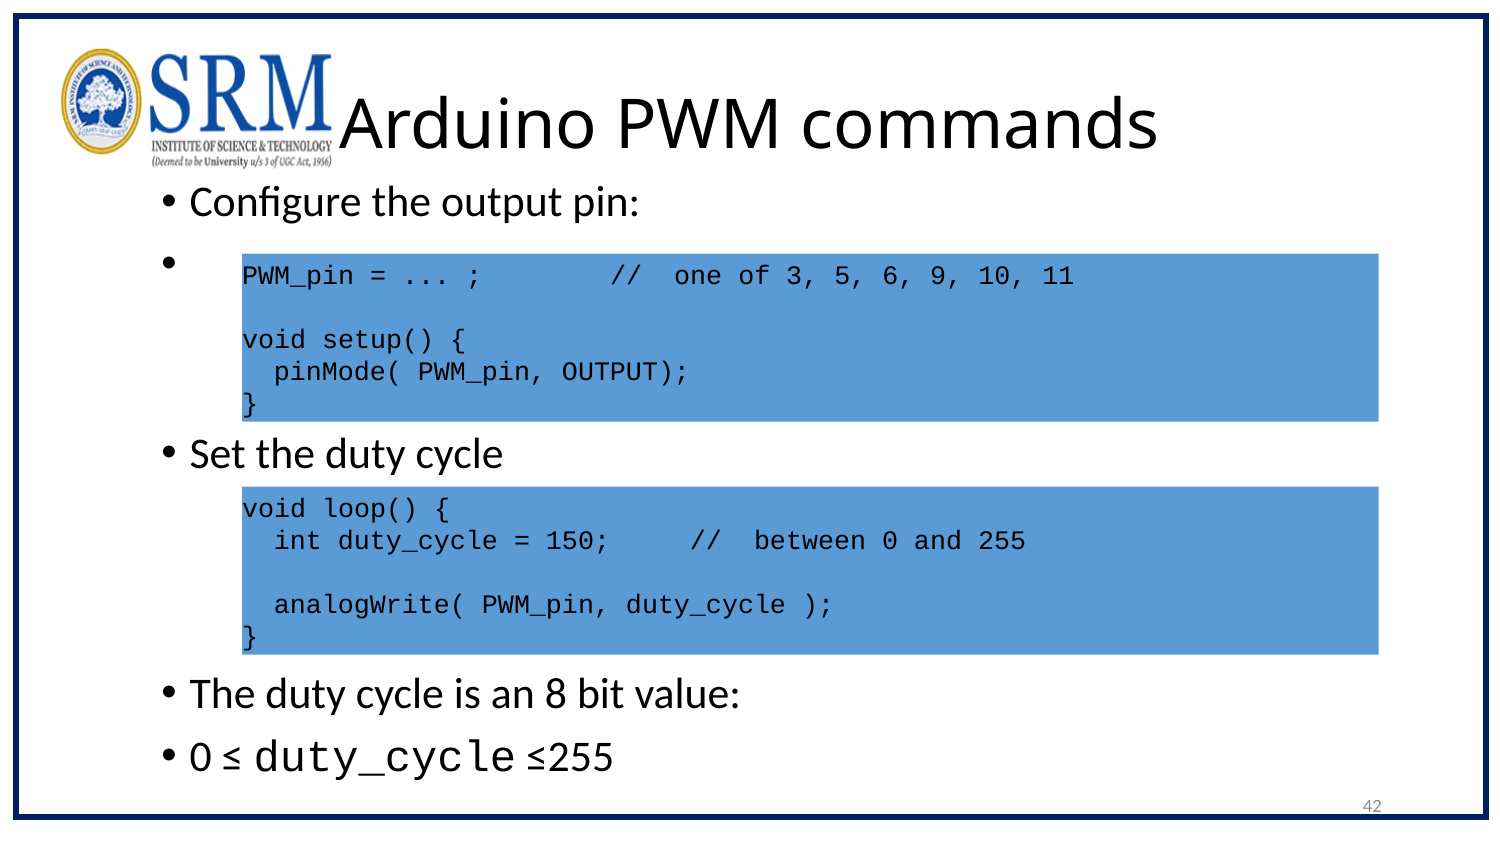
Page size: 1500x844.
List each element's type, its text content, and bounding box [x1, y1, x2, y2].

title Arduino PWM commands [103, 44, 1397, 208]
list Configure the output pin: Set the duty cycle The duty cycle is an 8 bit value: 0 ≤ duty_cycle ≤255 [146, 171, 1354, 818]
picture [50, 28, 342, 181]
text_box PWM_pin = ... ; // one of 3, 5, 6, 9, 10, 11 void setup() { pinMode( PWM_pin, OUTPUT); } [242, 253, 1379, 422]
text_box void loop() { int duty_cycle = 150; // between 0 and 255 analogWrite( PWM_pin, duty_cycle ); } [242, 486, 1379, 655]
slide_number 42 [1059, 782, 1397, 827]
